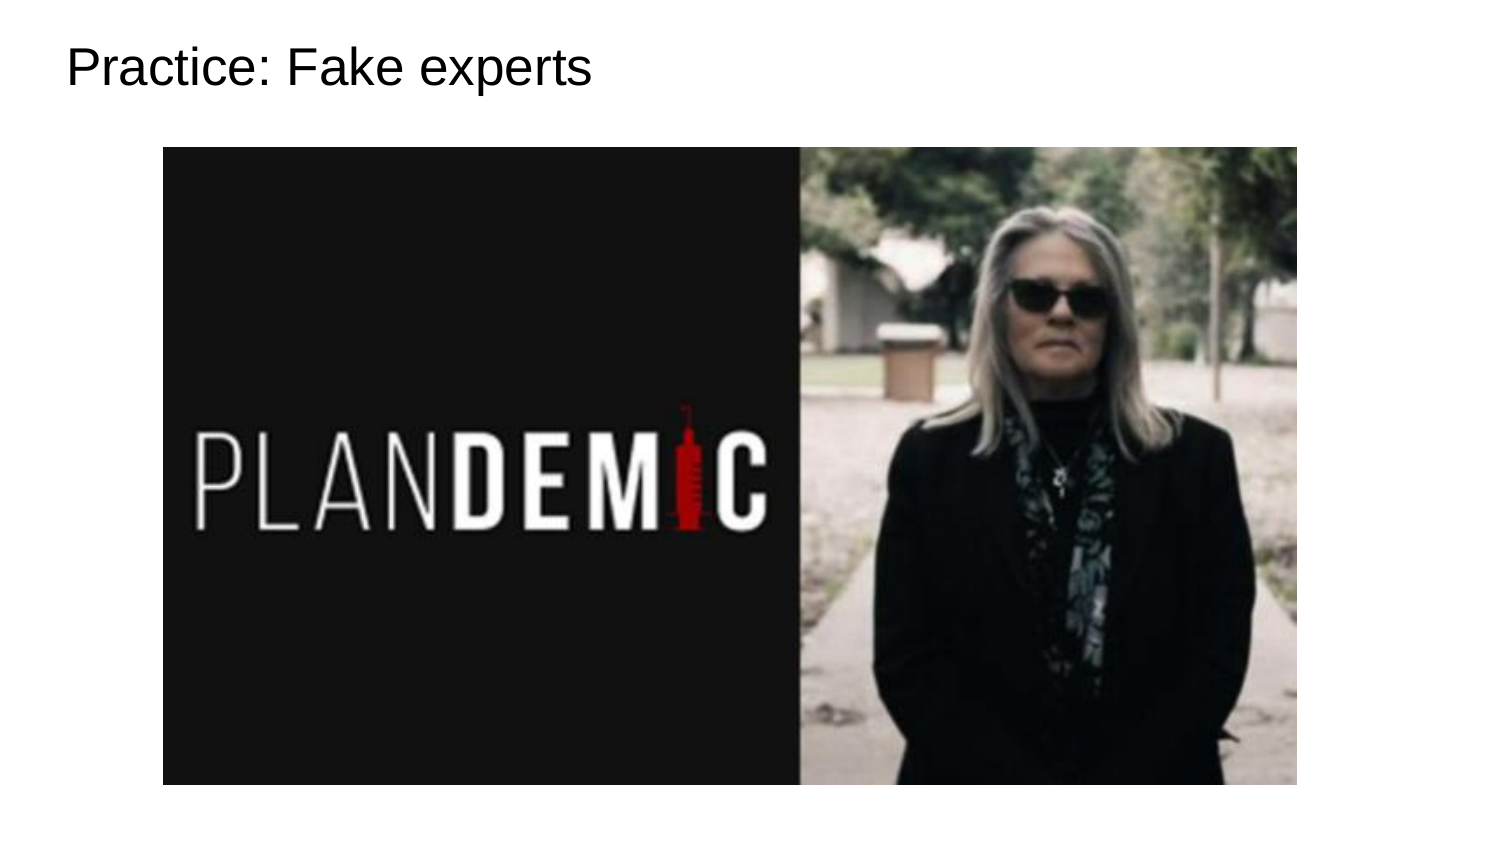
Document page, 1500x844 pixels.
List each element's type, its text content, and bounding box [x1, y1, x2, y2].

picture [163, 147, 1297, 785]
title Practice: Fake experts [51, 17, 1449, 112]
